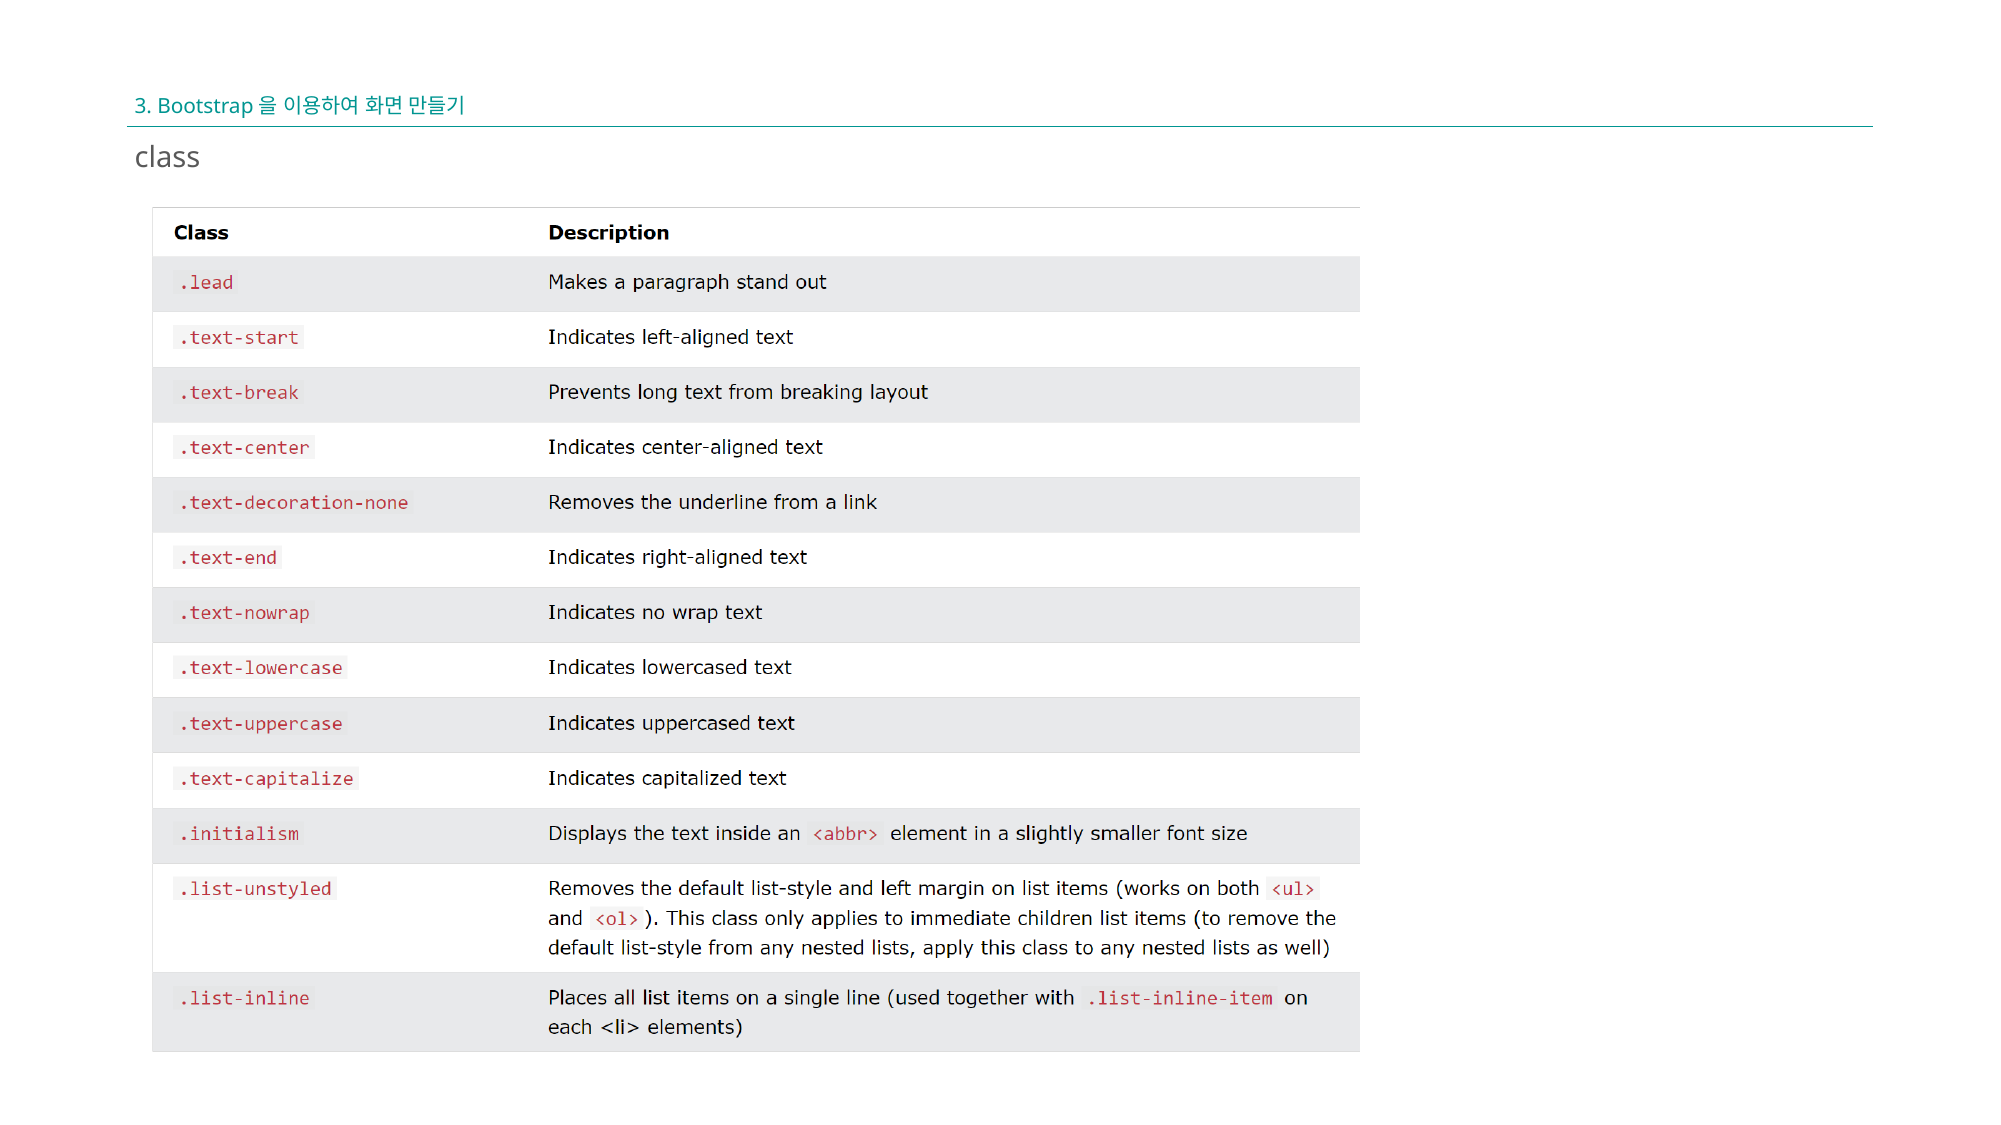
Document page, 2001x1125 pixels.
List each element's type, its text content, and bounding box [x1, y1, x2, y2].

list 3. Bootstrap을 이용하여 화면 만들기 [119, 88, 1191, 124]
list class [119, 134, 1191, 184]
picture [140, 194, 1360, 1060]
